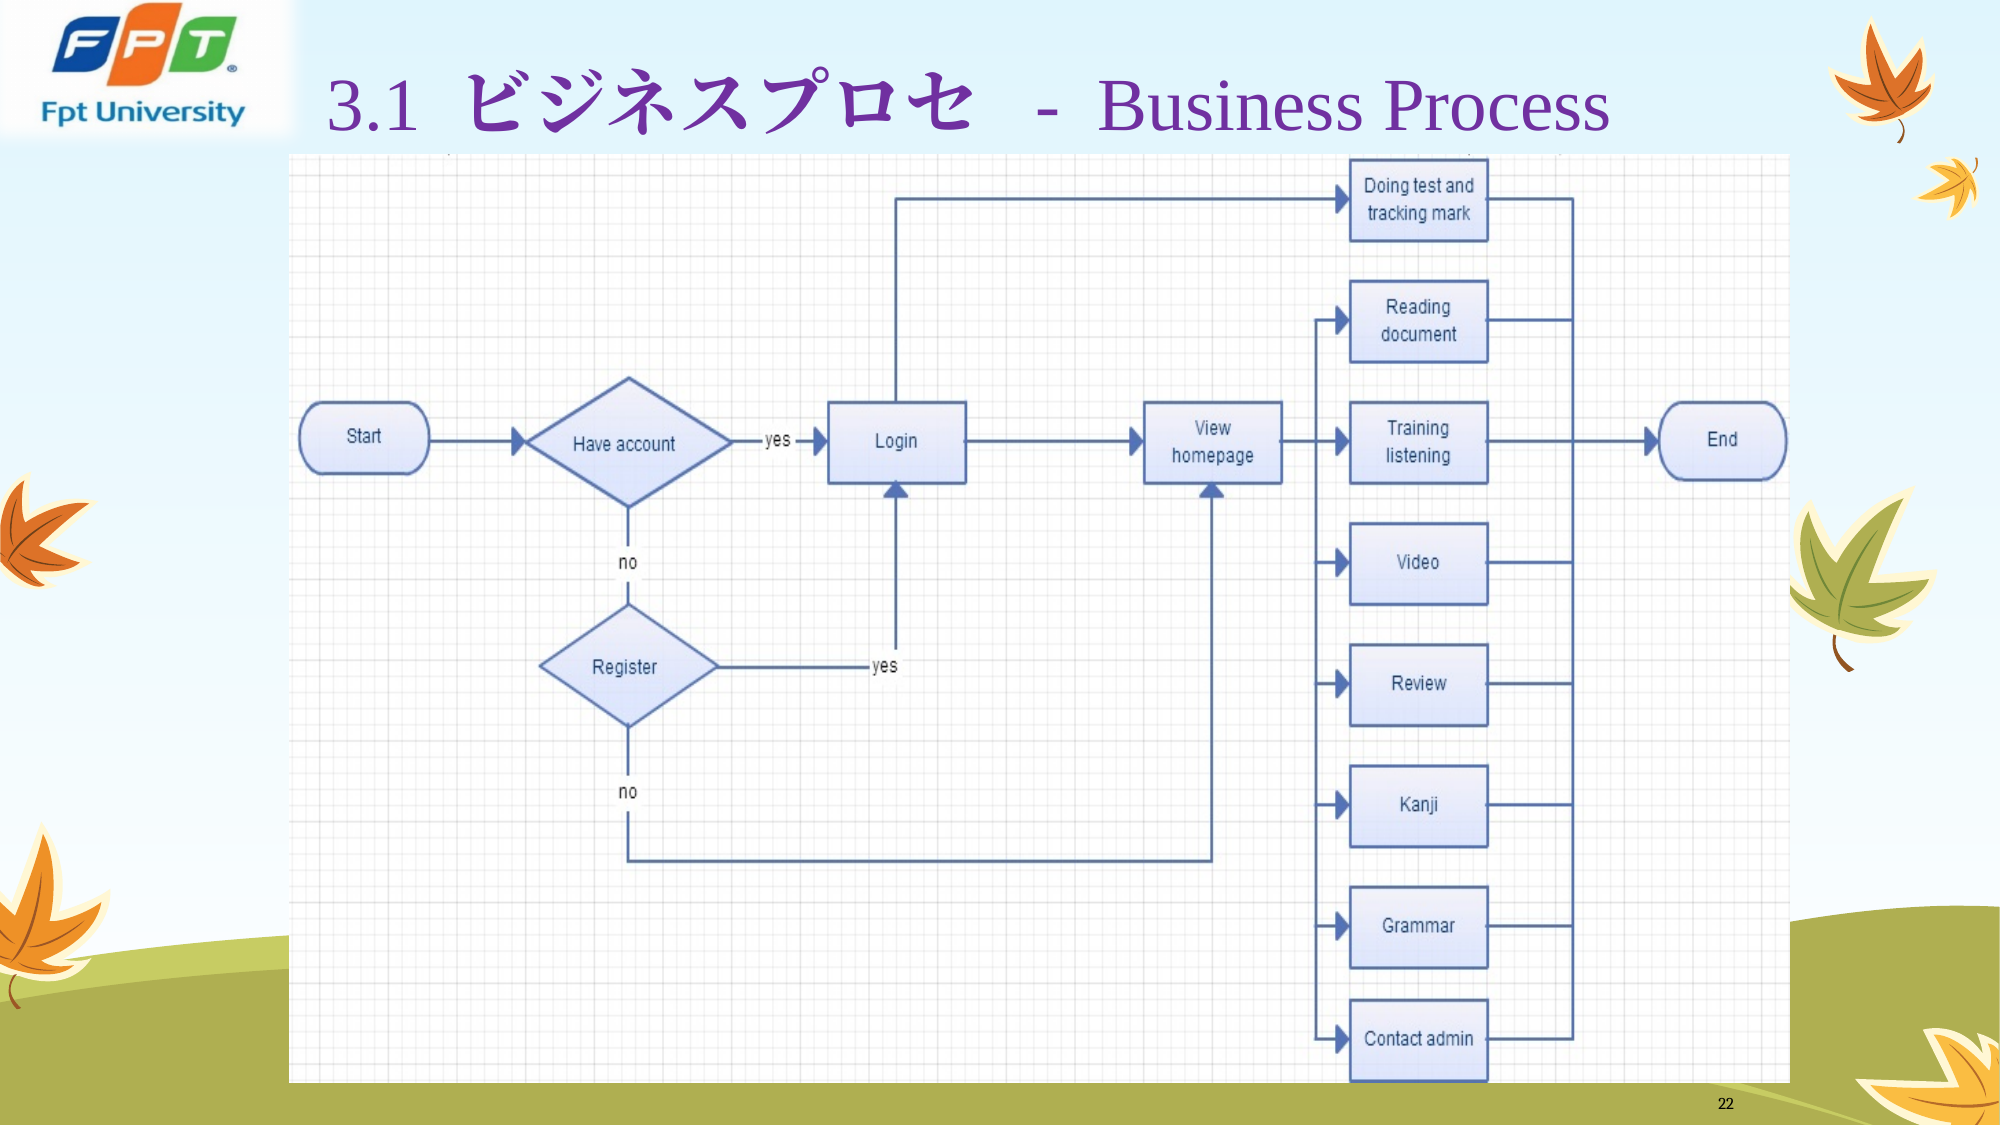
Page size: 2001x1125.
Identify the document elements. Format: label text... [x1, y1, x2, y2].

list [289, 154, 1790, 1083]
slide_number 22 [1644, 1083, 1750, 1122]
picture [0, 0, 312, 155]
title 3.1 ビジネスプロセ - Business Process [312, 12, 1841, 155]
